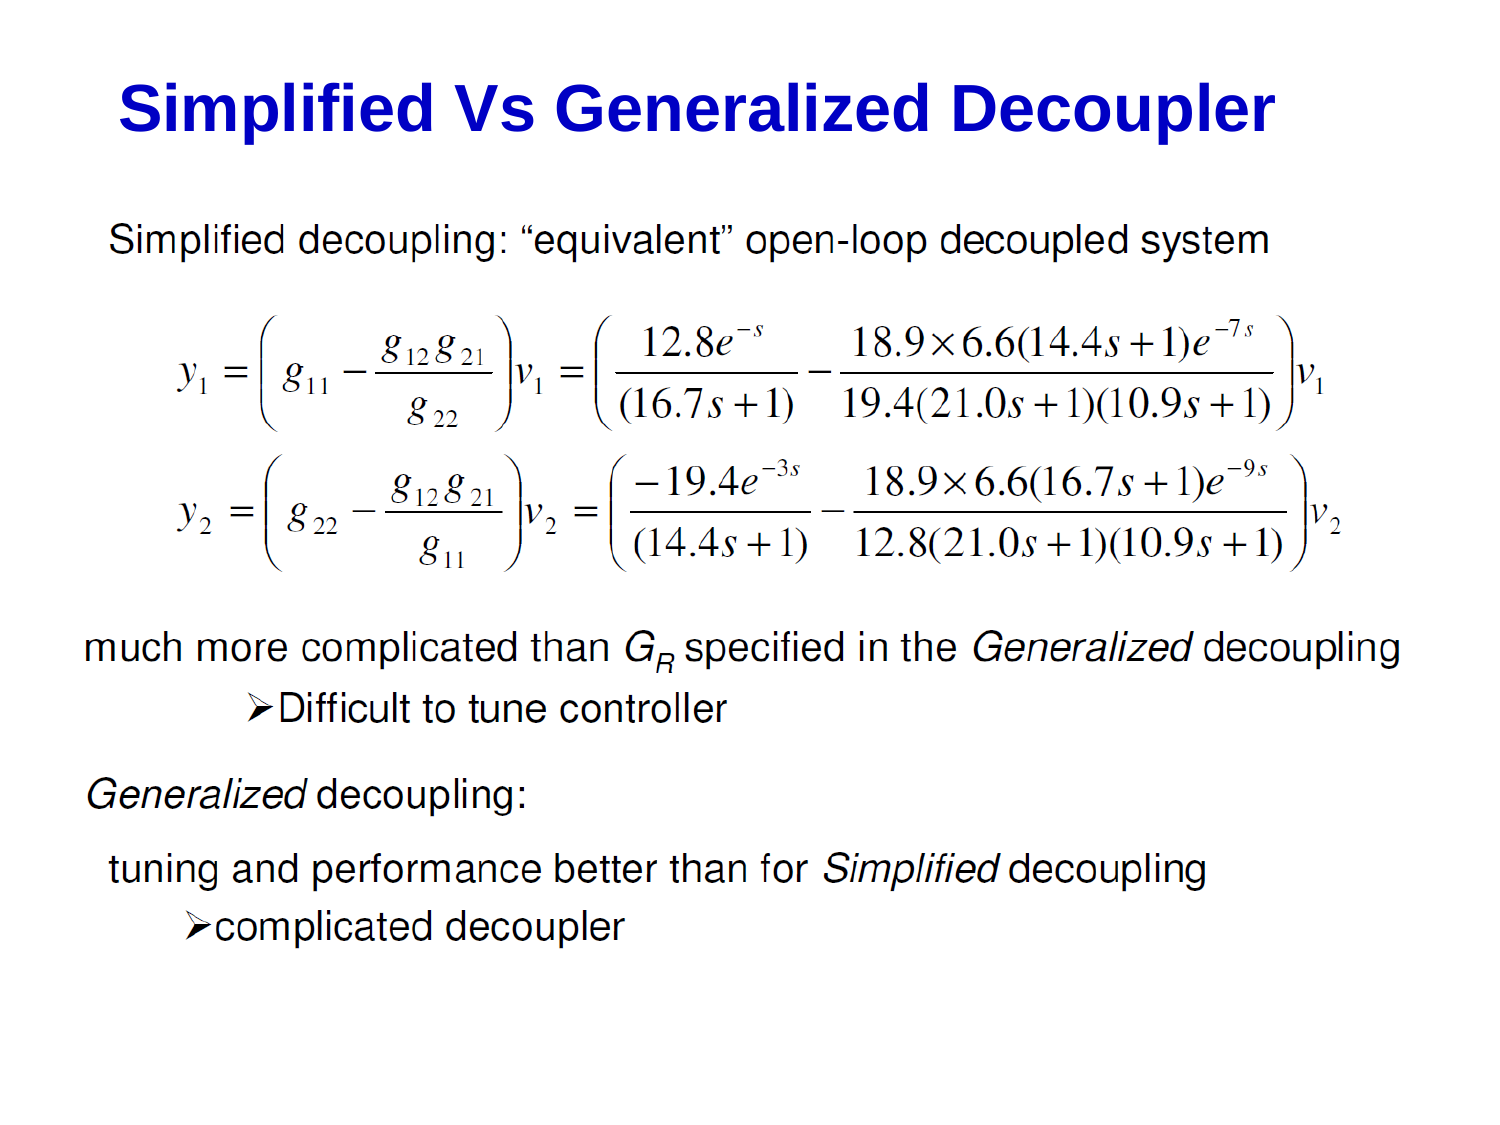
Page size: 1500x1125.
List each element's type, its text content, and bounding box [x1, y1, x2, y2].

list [63, 207, 1424, 965]
title Simplified Vs Generalized Decoupler [103, 59, 1397, 160]
